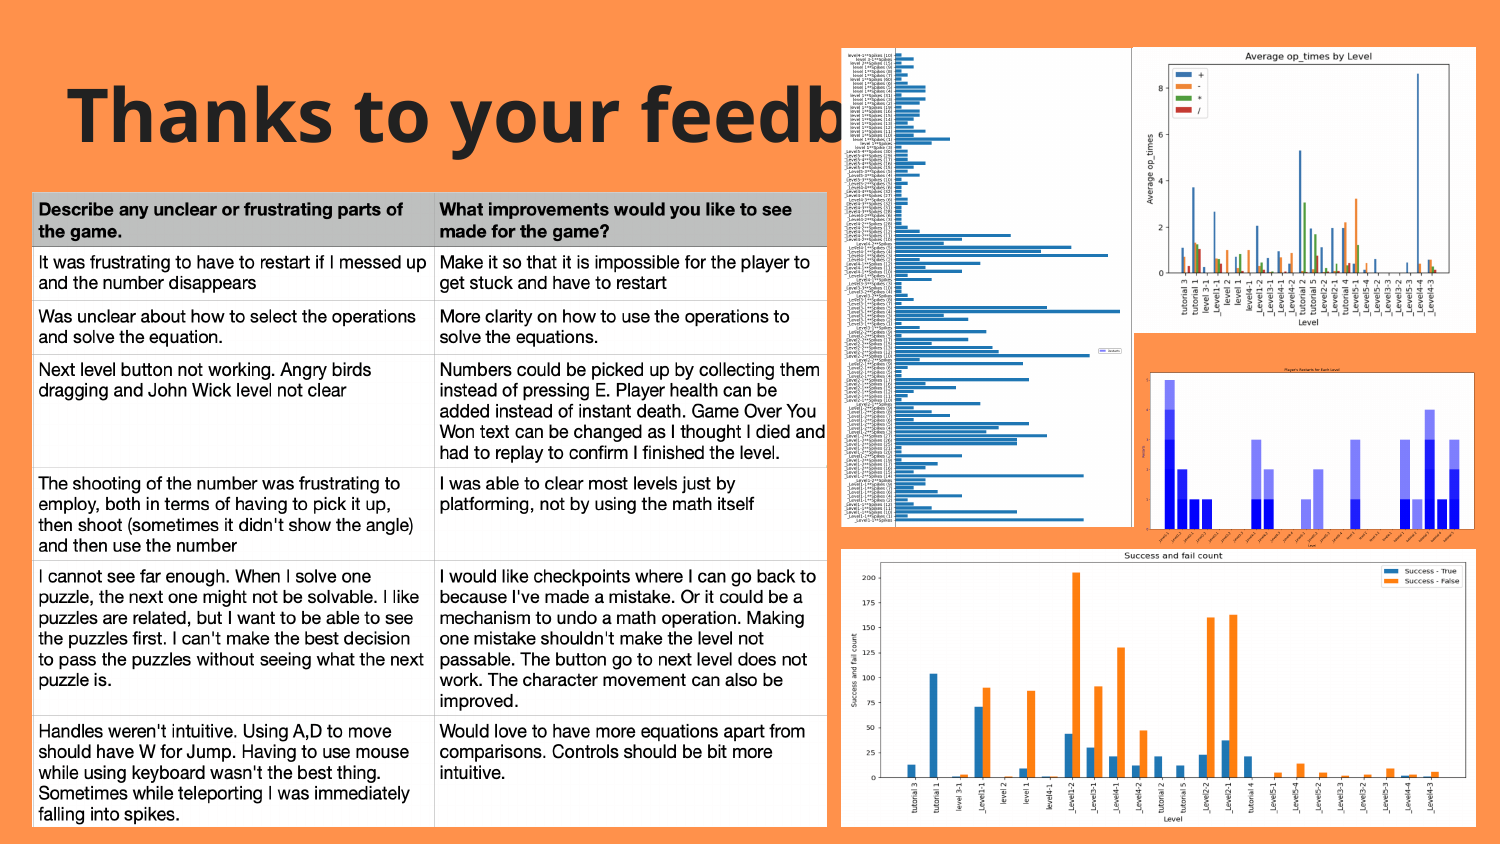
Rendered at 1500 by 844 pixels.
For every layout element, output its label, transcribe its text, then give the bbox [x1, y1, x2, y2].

title Thanks to your feedbacks! [51, 48, 839, 180]
picture [32, 192, 827, 827]
picture [841, 47, 1476, 827]
